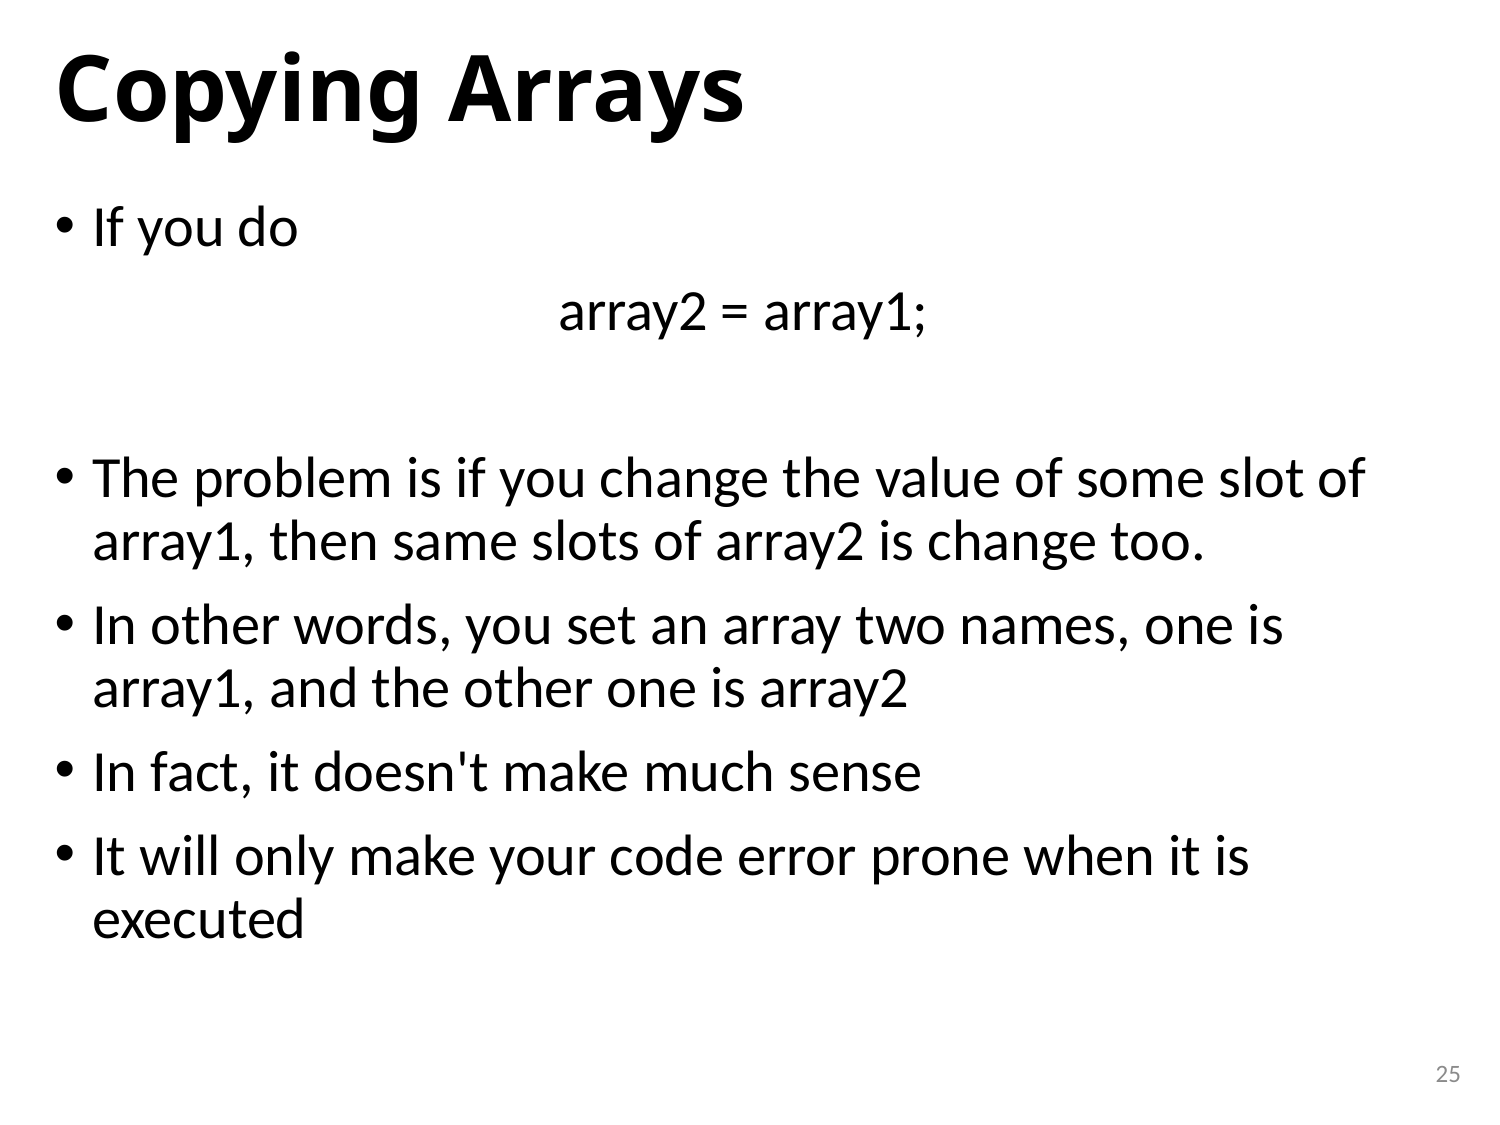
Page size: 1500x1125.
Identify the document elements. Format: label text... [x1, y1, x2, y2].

title Copying Arrays [39, 22, 1461, 161]
list If you do array2 = array1; The problem is if you change the value of some slot of array1, then same slots of array2 is change too. In other words, you set an array two names, one is array1, and the other one is array2 In fact, it doesn't make much sense It will only make your code error prone when it is executed [39, 188, 1461, 1085]
slide_number 25 [1138, 1042, 1477, 1103]
